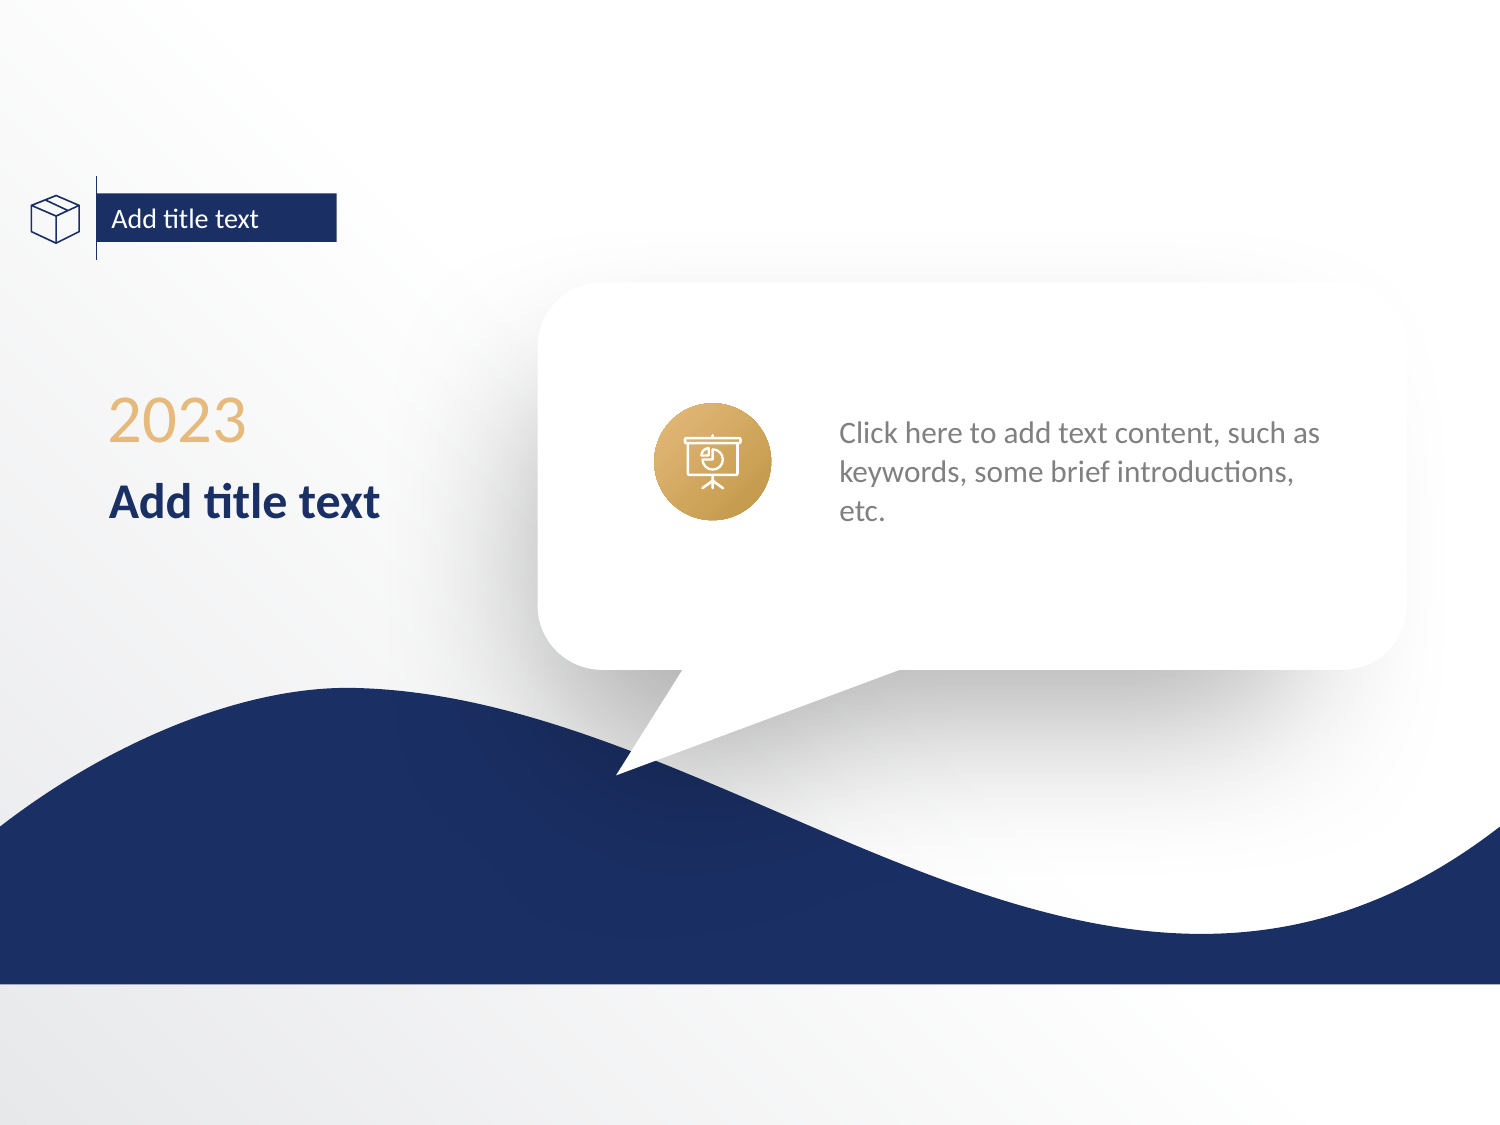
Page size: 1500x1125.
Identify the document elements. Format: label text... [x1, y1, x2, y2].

text_box [0, 687, 1500, 985]
text_box [654, 403, 772, 521]
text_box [30, 176, 337, 260]
text_box Click here to add text content, such as keywords, some brief introductions, etc. [824, 403, 1347, 536]
text_box [537, 282, 1407, 776]
text_box Add title text [94, 460, 485, 536]
text_box [683, 434, 742, 490]
text_box 2023 [93, 365, 384, 464]
